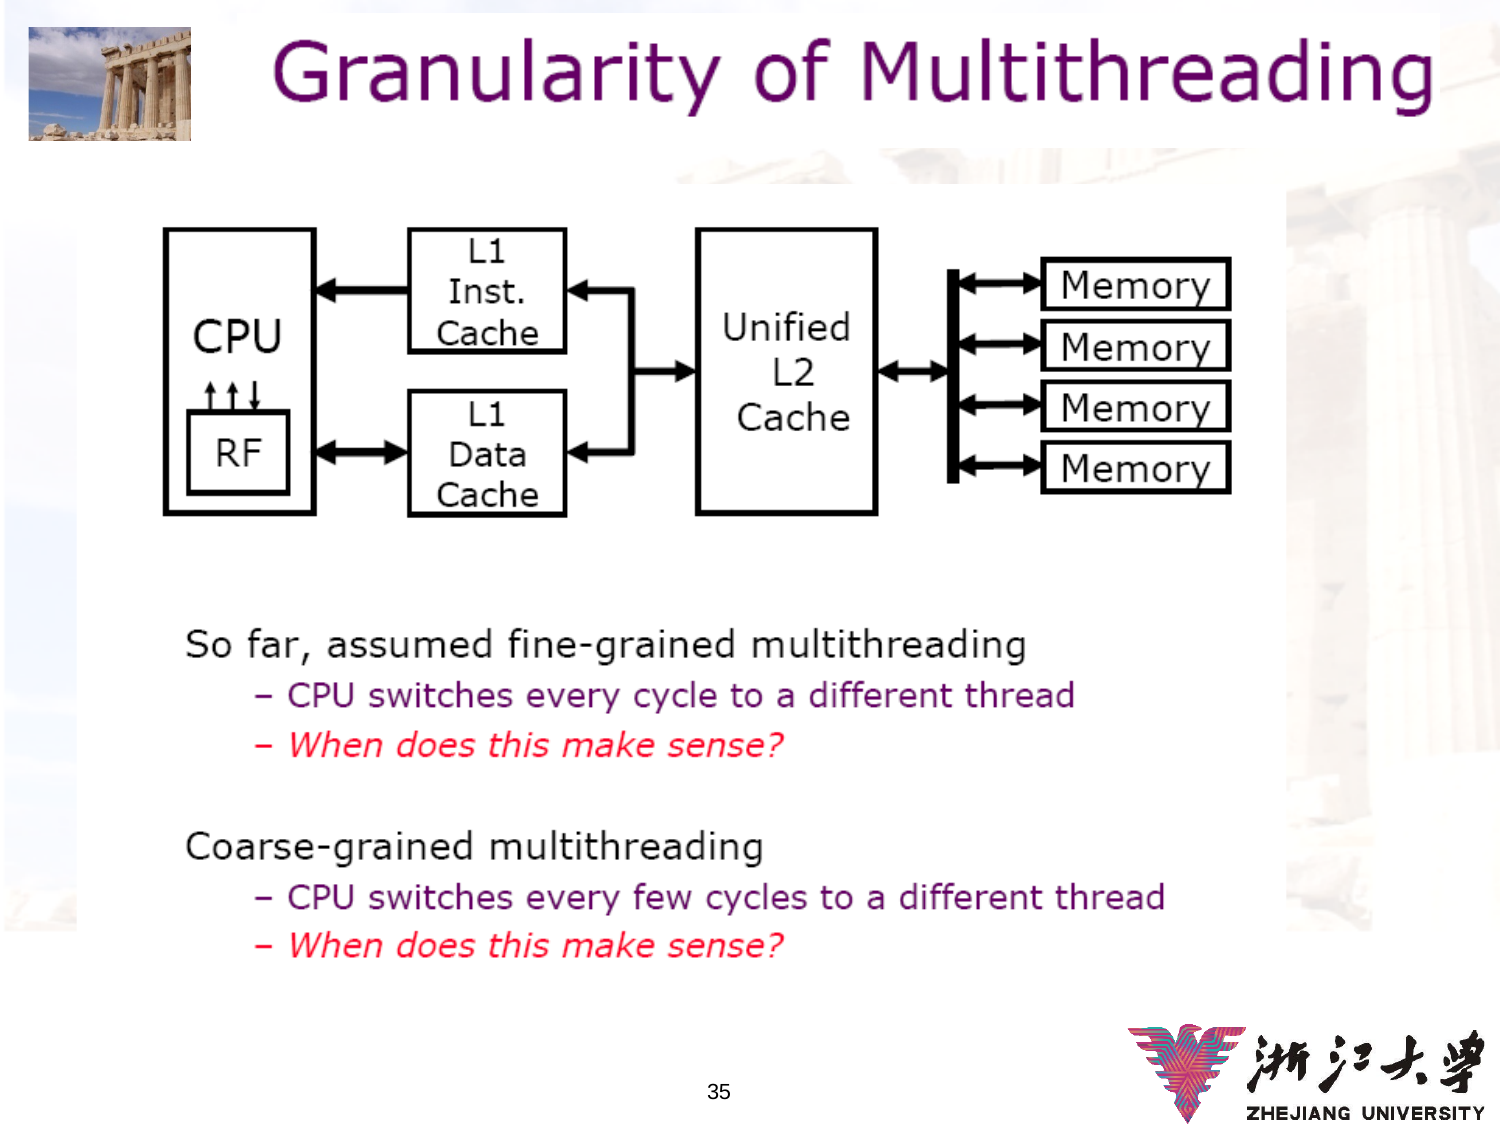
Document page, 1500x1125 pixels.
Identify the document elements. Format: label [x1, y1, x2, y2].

list [76, 184, 1287, 994]
picture [0, 0, 1500, 1125]
title [237, 12, 1440, 149]
